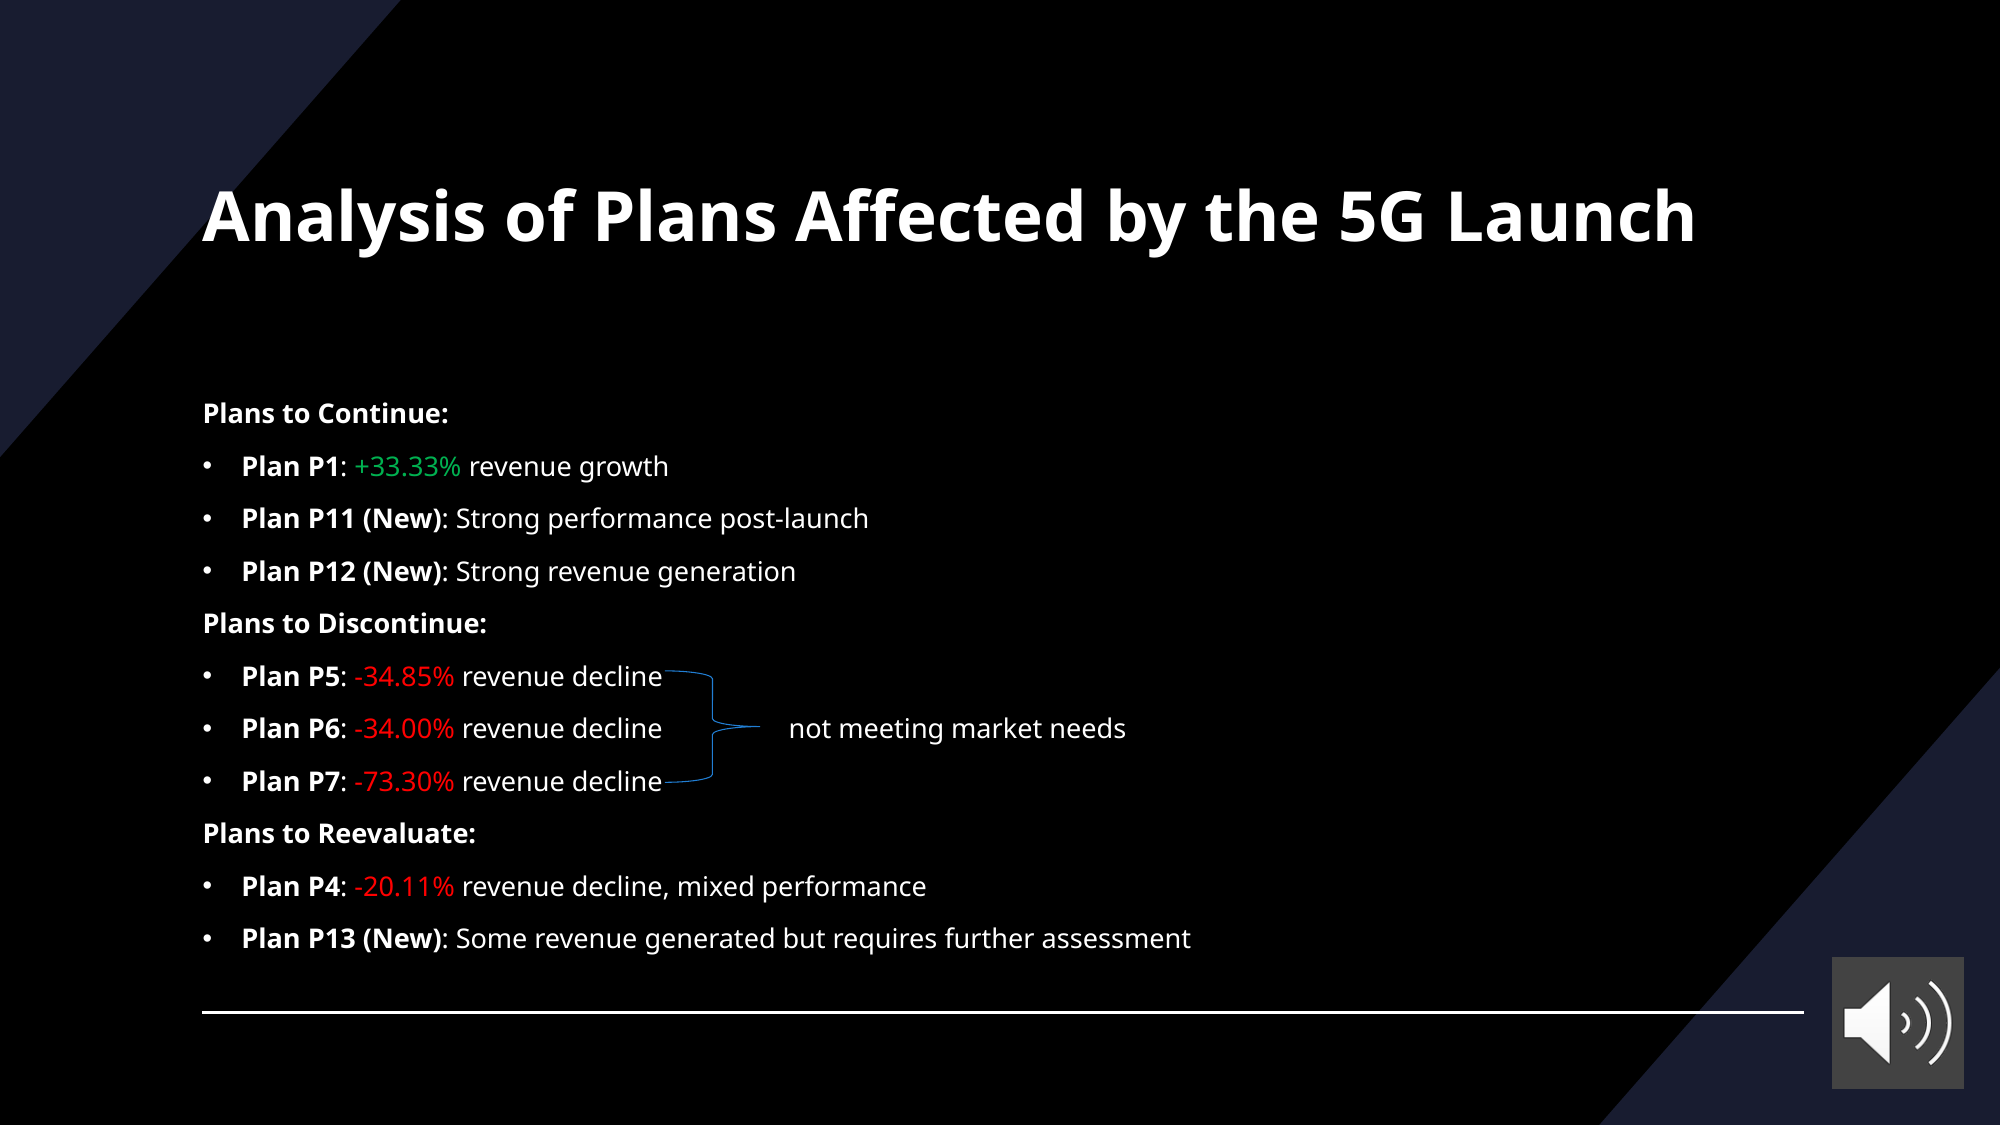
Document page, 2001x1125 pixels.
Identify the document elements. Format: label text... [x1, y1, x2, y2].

picture [1831, 956, 1965, 1090]
list Plans to Continue: Plan P1: +33.33% revenue growth Plan P11 (New): Strong performance post-launch Plan P12 (New): Strong revenue generation Plans to Discontinue: Plan P5: -34.85% revenue decline Plan P6: -34.00% revenue decline not meeting market needs Plan P7: -73.30% revenue decline Plans to Reevaluate: Plan P4: -20.11% revenue decline, mixed performance Plan P13 (New): Some revenue generated but requires further assessment [187, 382, 1813, 968]
title Analysis of Plans Affected by the 5G Launch [187, 143, 1813, 367]
text_box [664, 670, 761, 783]
